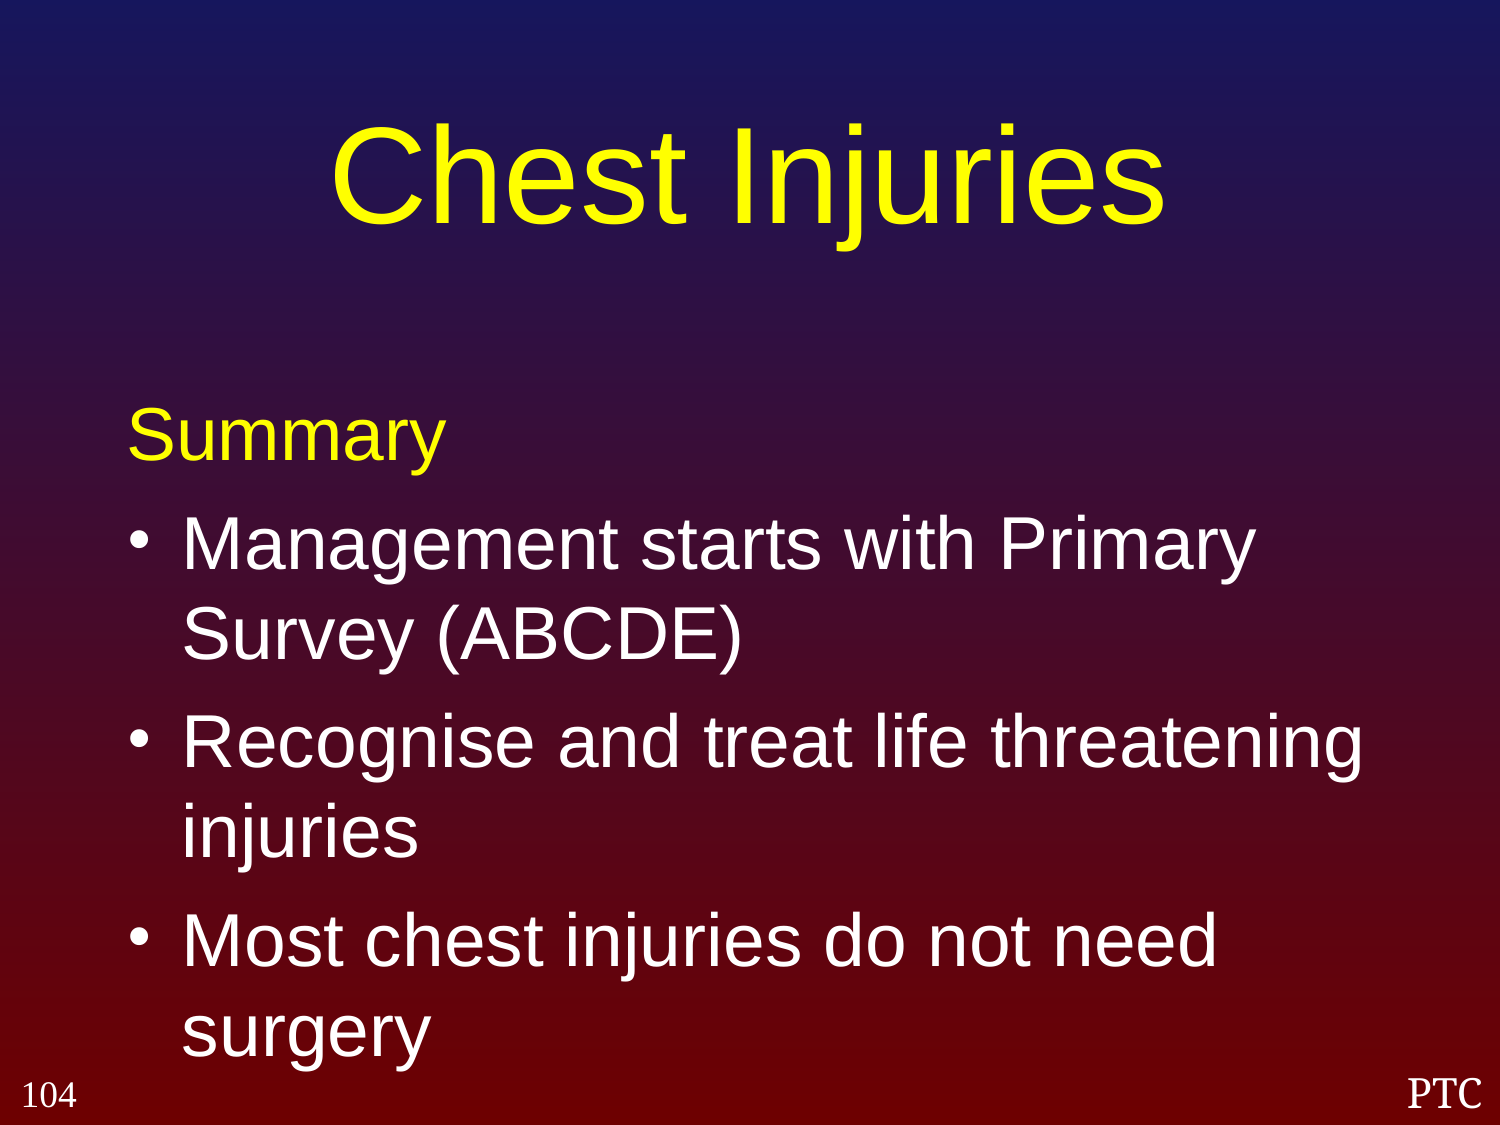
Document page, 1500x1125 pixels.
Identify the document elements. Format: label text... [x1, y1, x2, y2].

text_box 104 [5, 1061, 92, 1123]
text_box Summary Management starts with Primary Survey (ABCDE) Recognise and treat life threatening injuries Most chest injuries do not need surgery [111, 378, 1388, 1000]
text_box Chest Injuries [111, 75, 1387, 263]
